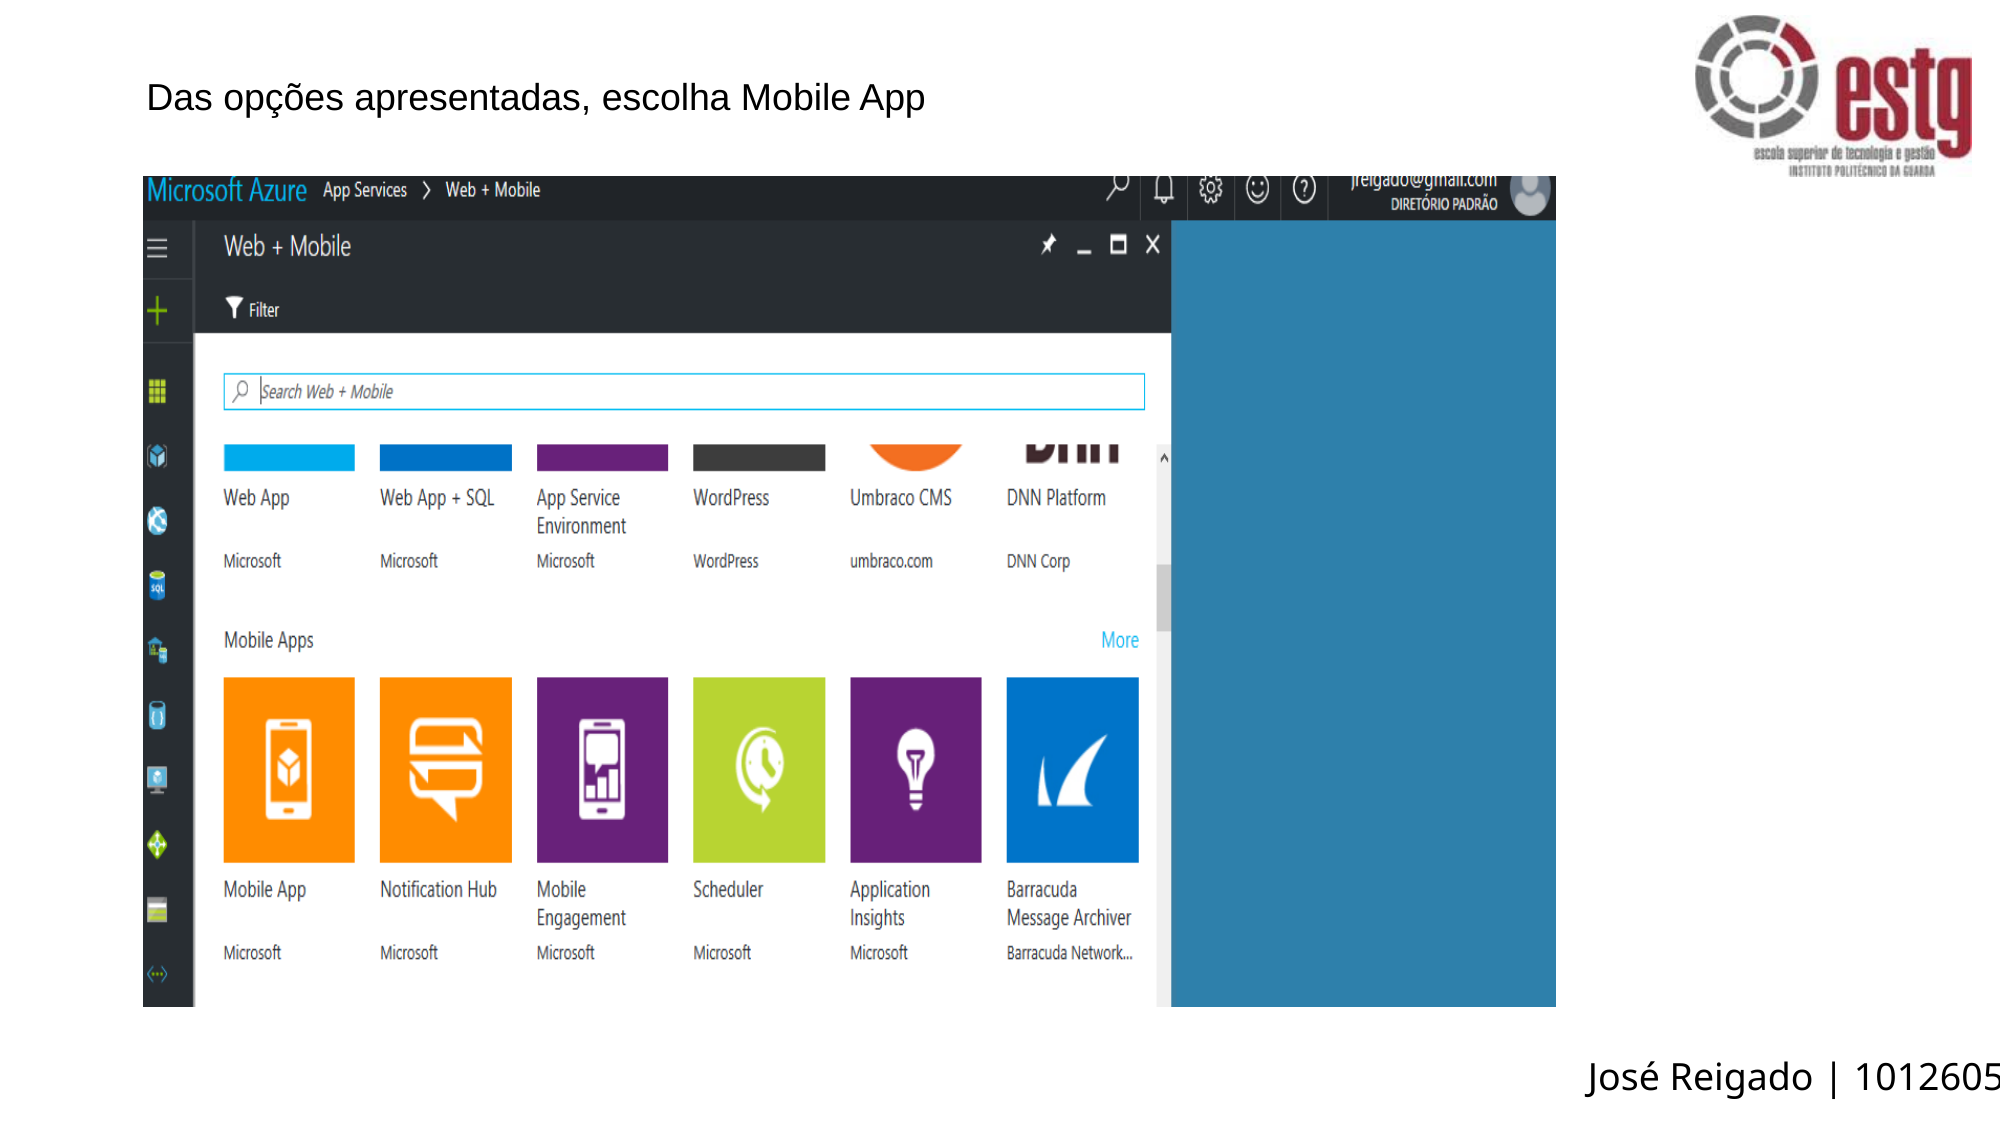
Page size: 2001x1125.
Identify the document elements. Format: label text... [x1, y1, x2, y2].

picture [152, 176, 163, 192]
picture [142, 176, 1556, 1007]
text_box José Reigado | 1012605 [1573, 1045, 2000, 1106]
picture [1695, 15, 1972, 177]
text_box Das opções apresentadas, escolha Mobile App [131, 65, 941, 126]
